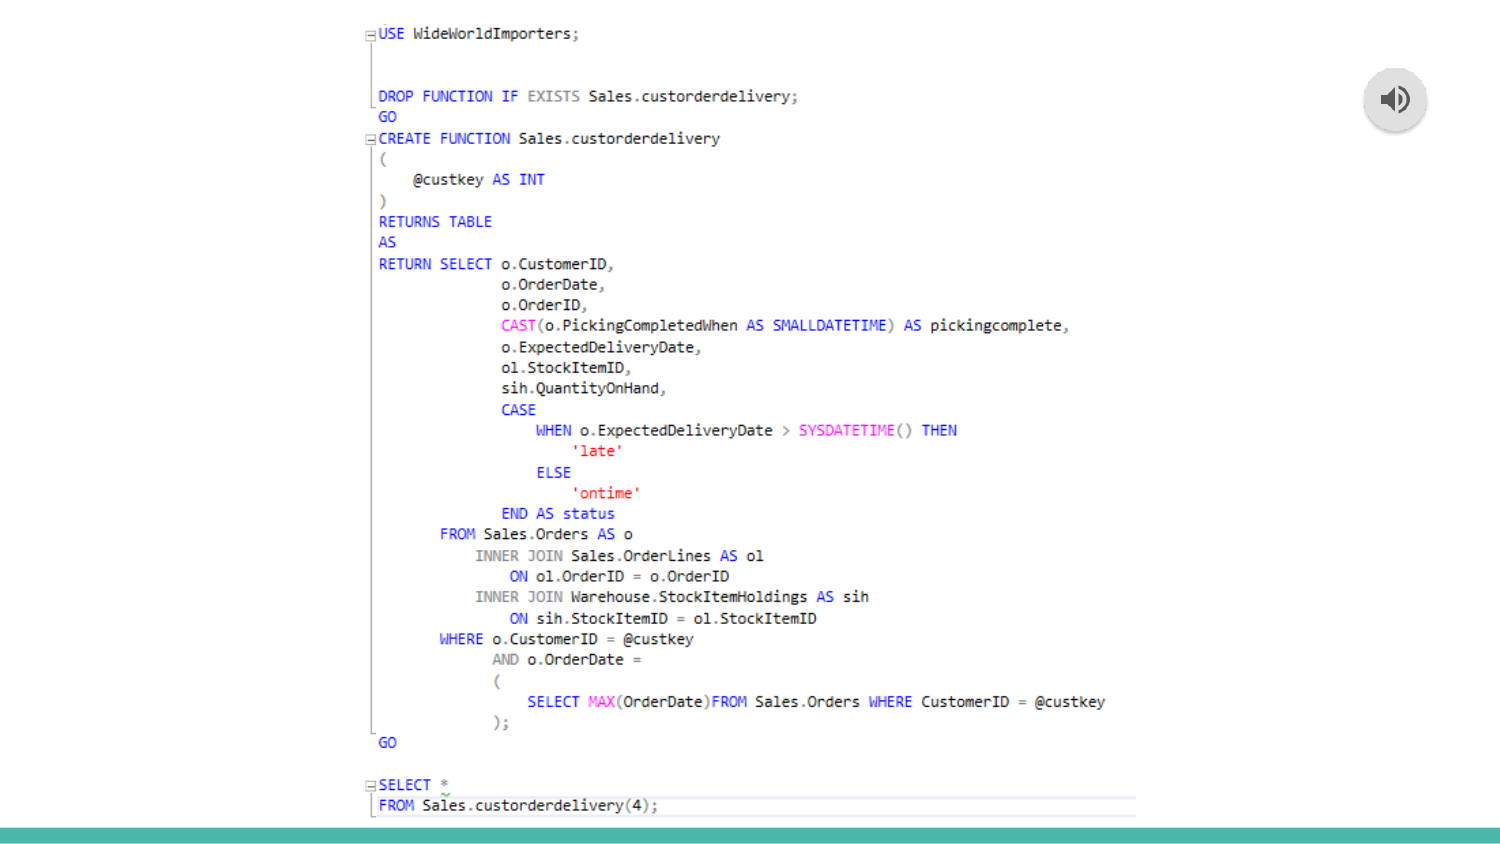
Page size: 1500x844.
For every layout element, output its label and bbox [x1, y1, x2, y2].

picture [1356, 61, 1433, 138]
picture [363, 24, 1137, 819]
